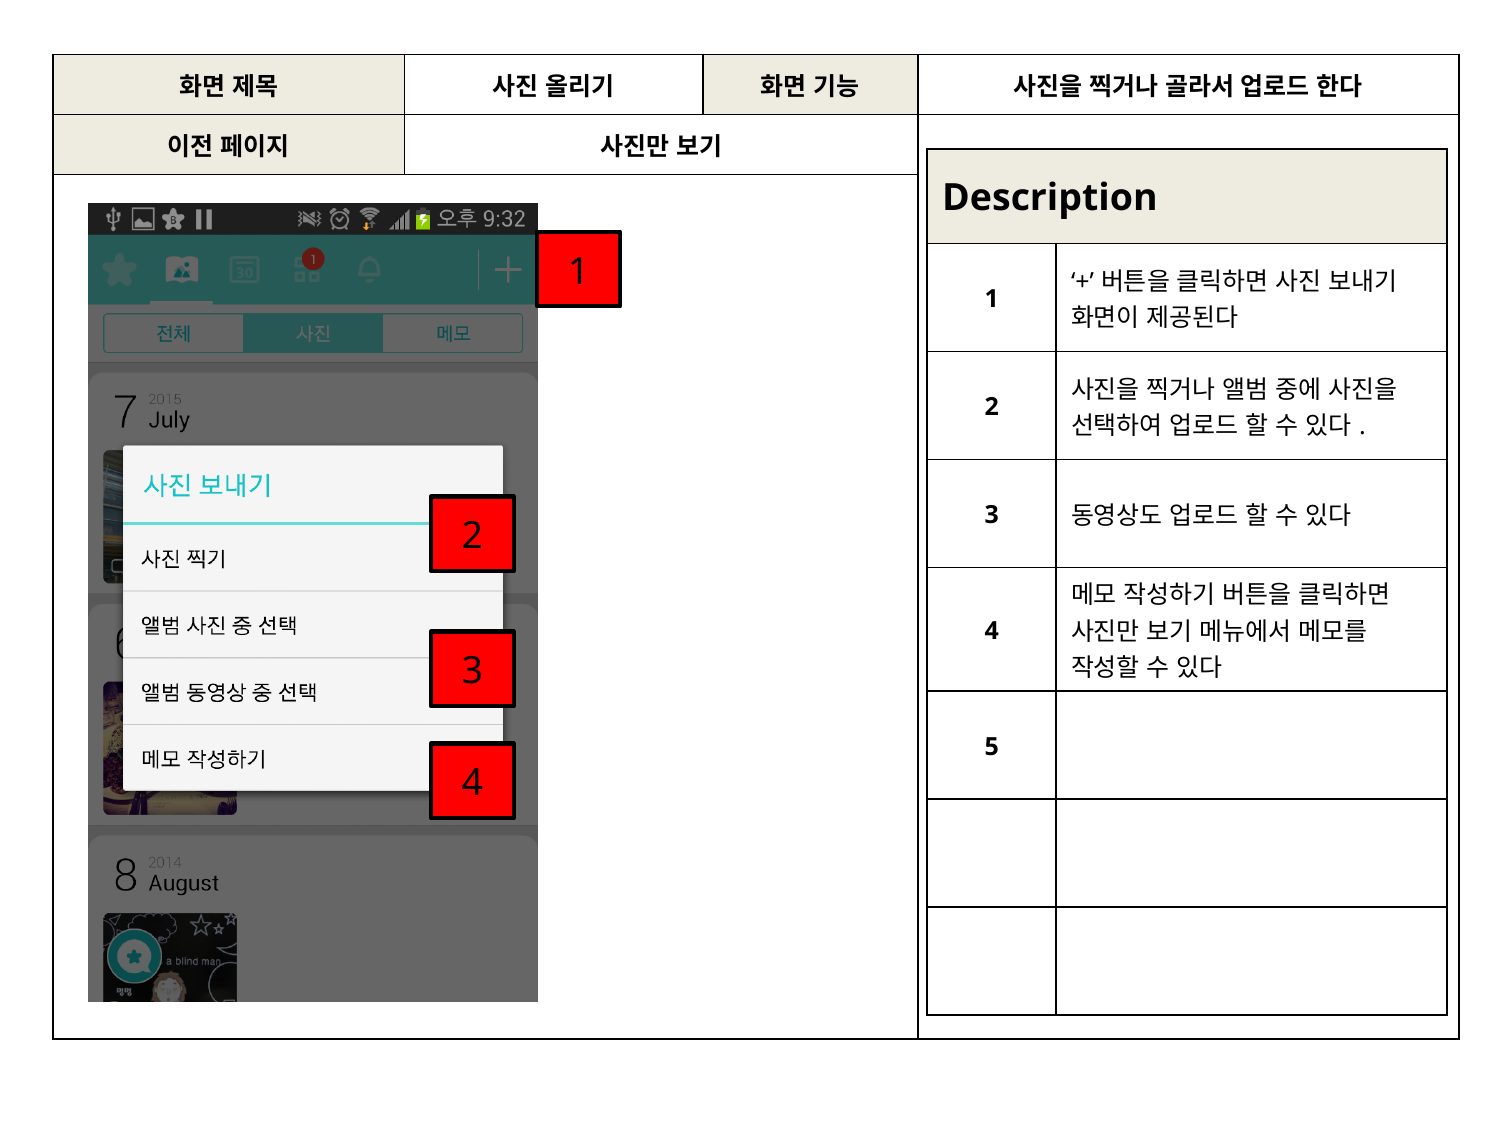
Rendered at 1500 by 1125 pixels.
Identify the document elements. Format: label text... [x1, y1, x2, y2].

table_header 사진을 찍거나 골라서 업로드 한다 [919, 55, 1458, 114]
table_cell 메모 작성하기 버튼을 클릭하면 사진만 보기 메뉴에서 메모를 작성할 수 있다 [1057, 568, 1446, 690]
table_cell 4 [928, 568, 1055, 690]
table_cell 2 [928, 352, 1055, 459]
table_header 사진 올리기 [405, 55, 702, 114]
table_header 화면 기능 [704, 55, 917, 114]
picture [88, 203, 538, 1002]
table_cell 5 [928, 692, 1055, 798]
table_cell 동영상도 업로드 할 수 있다 [1057, 460, 1446, 567]
table_header 화면 제목 [54, 55, 404, 114]
table_cell [919, 115, 1458, 1038]
table_cell [54, 175, 917, 1038]
text_box 1 [542, 230, 622, 308]
table_cell [1057, 800, 1446, 906]
table_cell [928, 800, 1055, 906]
table_cell ‘+’버튼을 클릭하면 사진 보내기 화면이 제공된다 [1057, 244, 1446, 351]
table_cell [1057, 692, 1446, 798]
table_header Description [928, 150, 1446, 243]
table_cell 이전 페이지 [54, 115, 404, 174]
table_cell 사진만 보기 [405, 115, 917, 174]
table_cell 1 [928, 244, 1055, 351]
table_cell 사진을 찍거나 앨범 중에 사진을 선택하여 업로드 할 수 있다. [1057, 352, 1446, 459]
table_cell [928, 908, 1055, 1014]
table_cell [1057, 908, 1446, 1014]
table_cell 3 [928, 460, 1055, 567]
